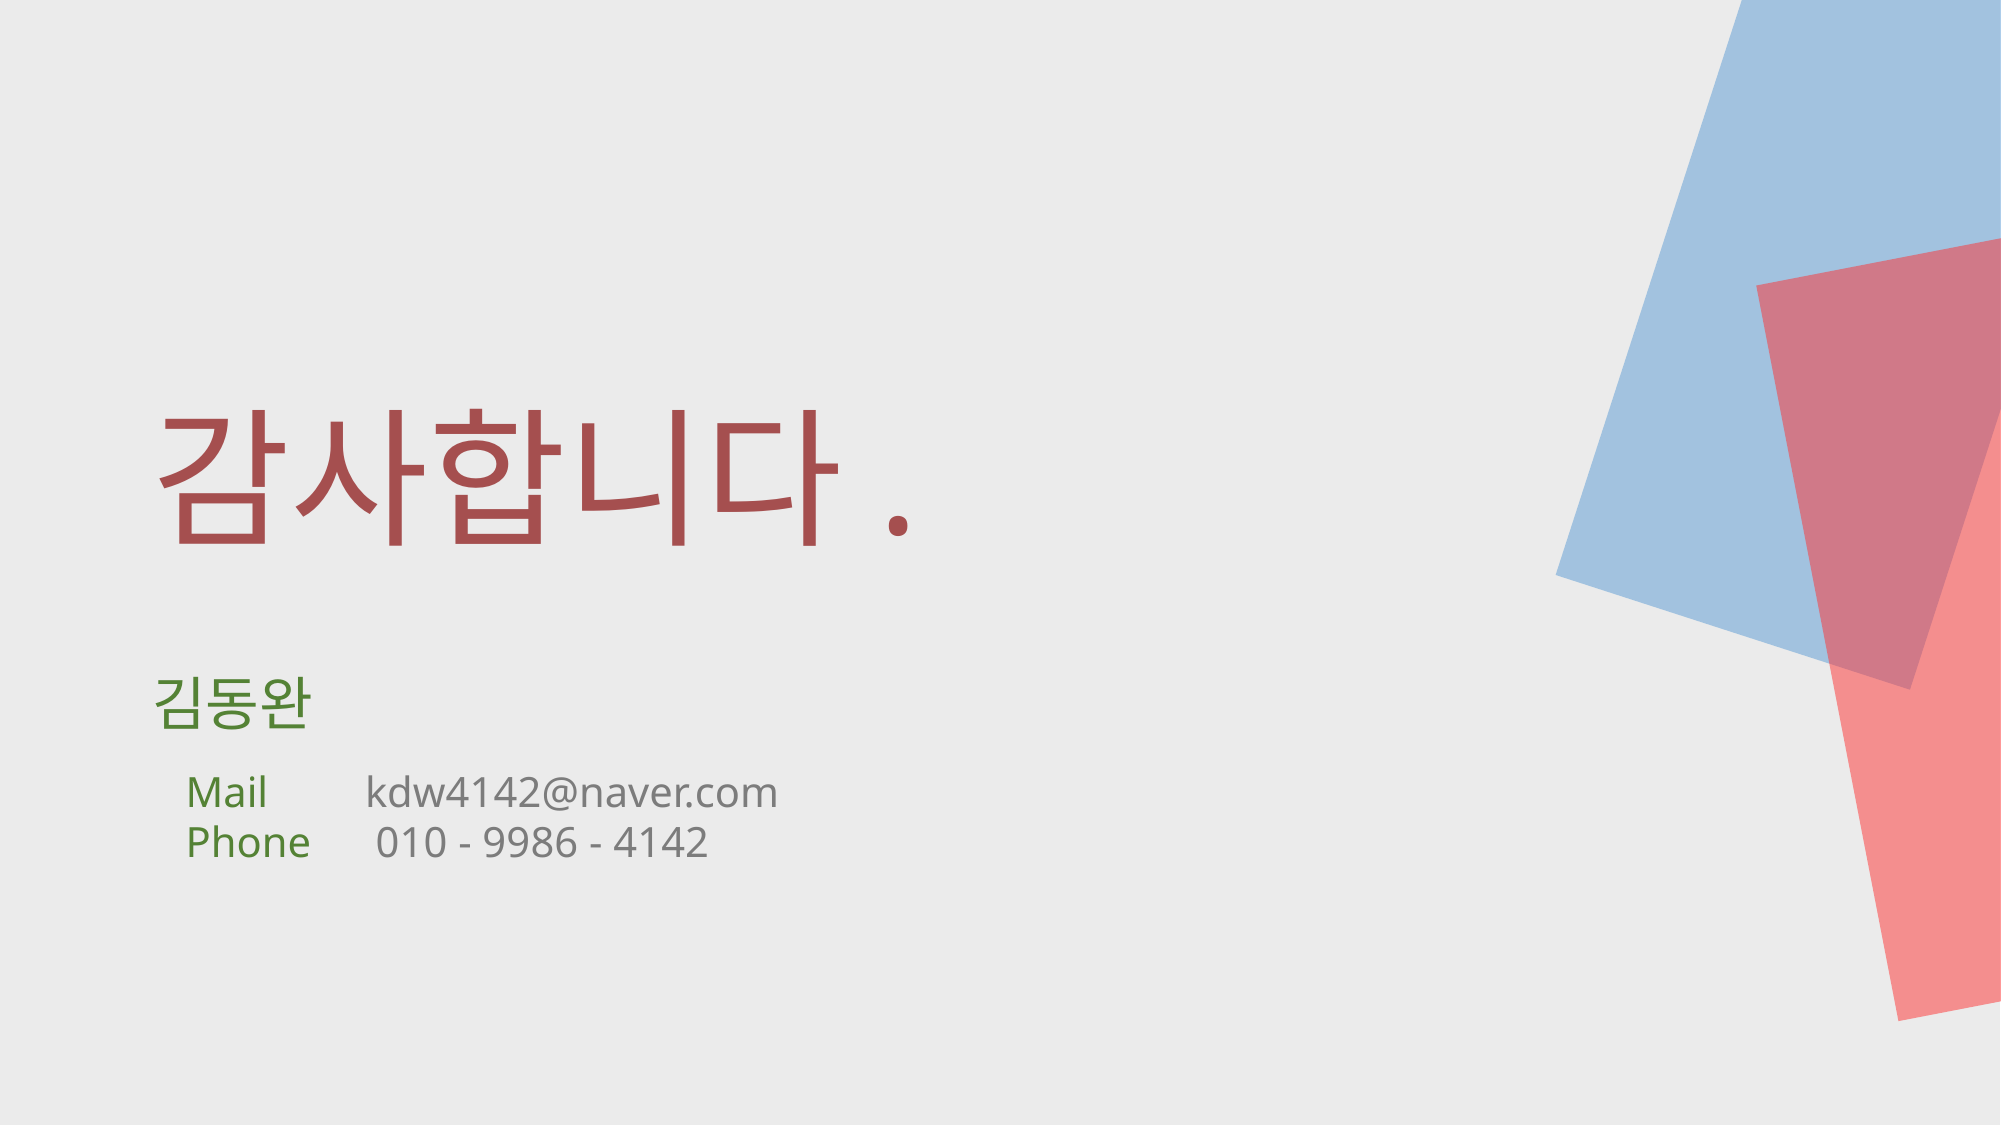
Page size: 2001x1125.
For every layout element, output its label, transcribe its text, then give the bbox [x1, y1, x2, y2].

title 감사합니다. [137, 377, 1863, 595]
subtitle 김동완 [137, 667, 1638, 939]
text_box Mail kdw4142@naver.com Phone 010 - 9986 - 4142 [170, 758, 843, 873]
